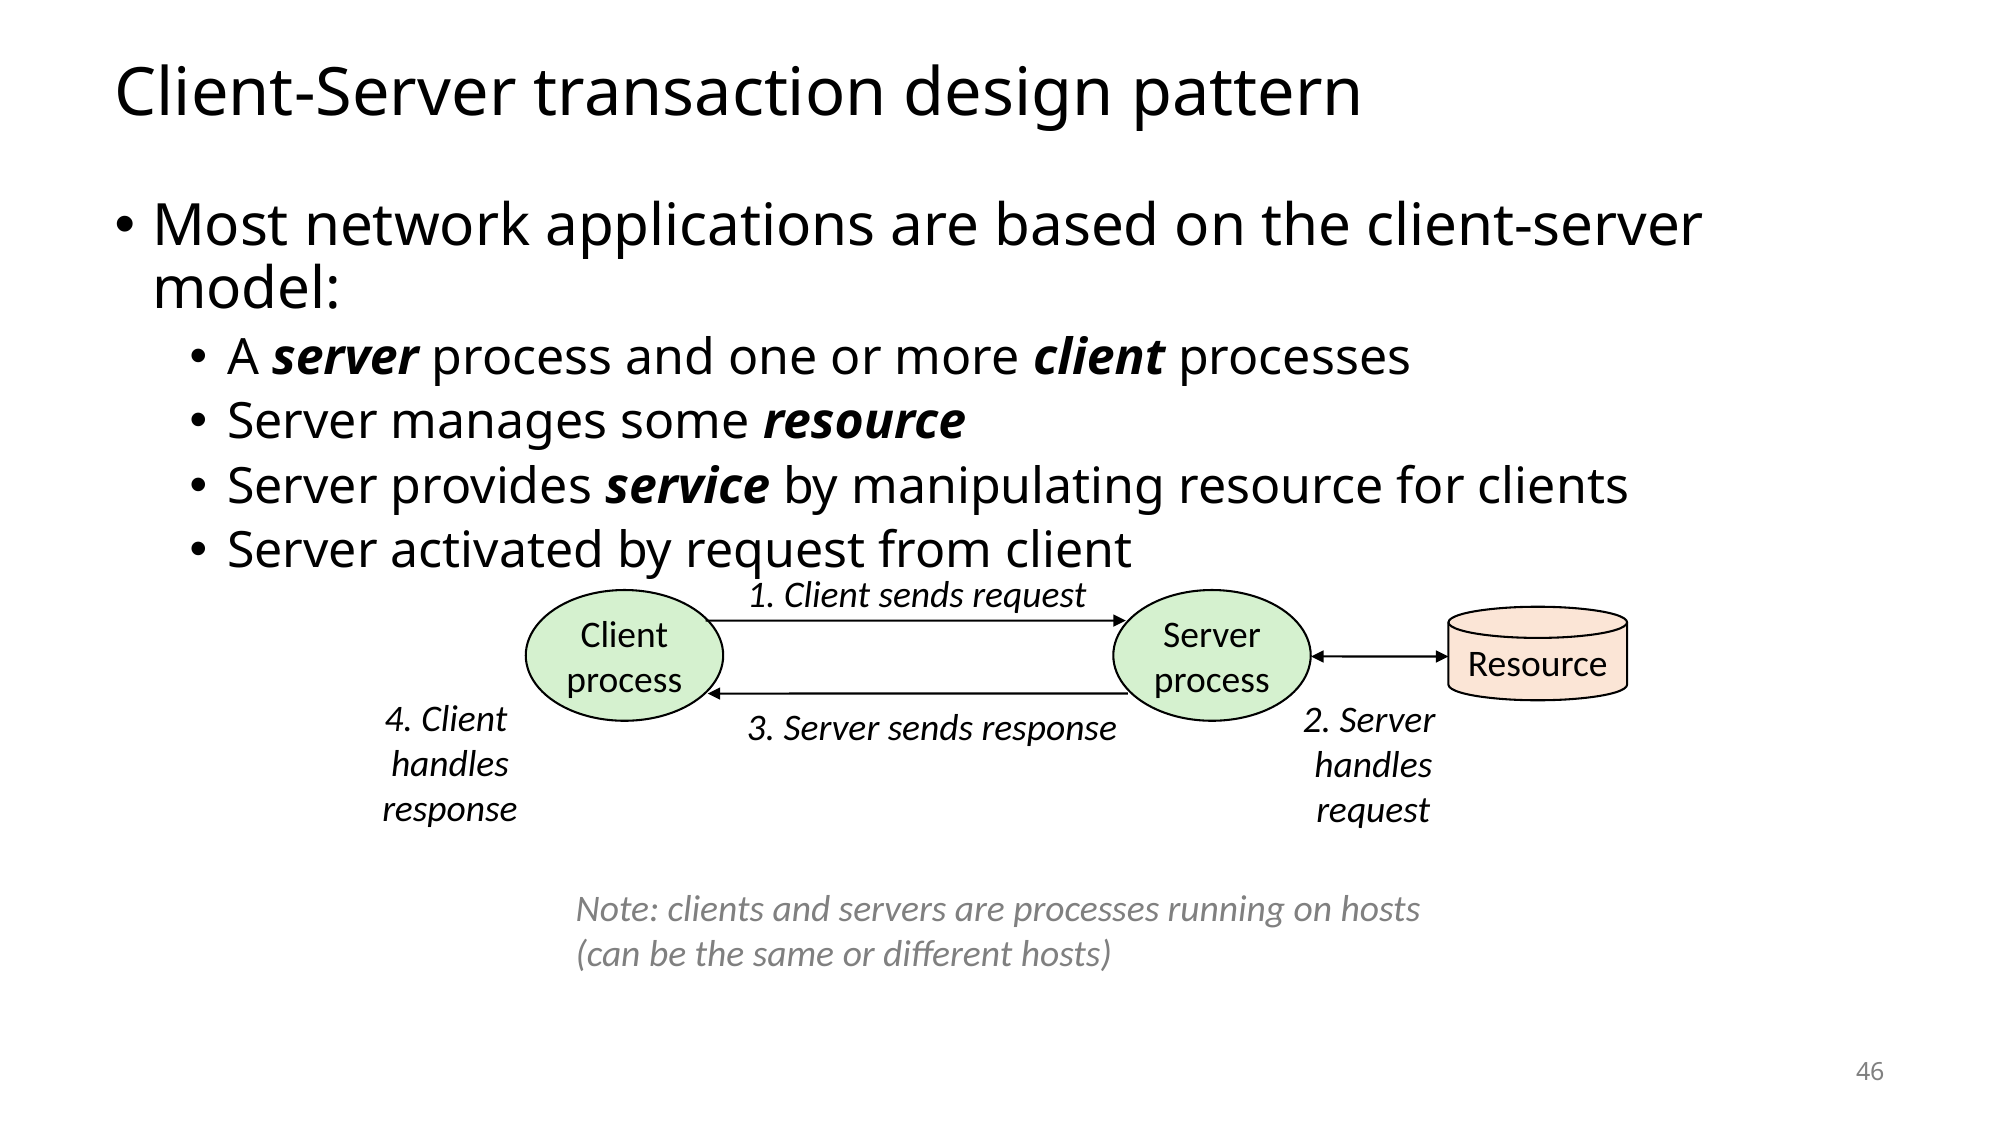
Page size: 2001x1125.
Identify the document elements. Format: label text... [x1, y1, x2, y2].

title Client-Server transaction design pattern [99, 37, 1900, 150]
text_box Server process [1113, 590, 1311, 721]
text_box Resource [1448, 606, 1628, 701]
text_box Client process [525, 590, 724, 721]
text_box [707, 693, 1140, 757]
list Most network applications are based on the client-server model: A server process and one or more client processes Server manages some resource Server provides service by manipulating resource for clients Server activated by request from client [99, 187, 1900, 1013]
text_box Note: clients and servers are processes running on hosts (can be the same or different hosts) [560, 876, 1477, 981]
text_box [705, 562, 1126, 624]
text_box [1284, 656, 1462, 839]
slide_number 46 [1749, 1042, 1900, 1103]
text_box 4. Client handles response [367, 686, 533, 837]
